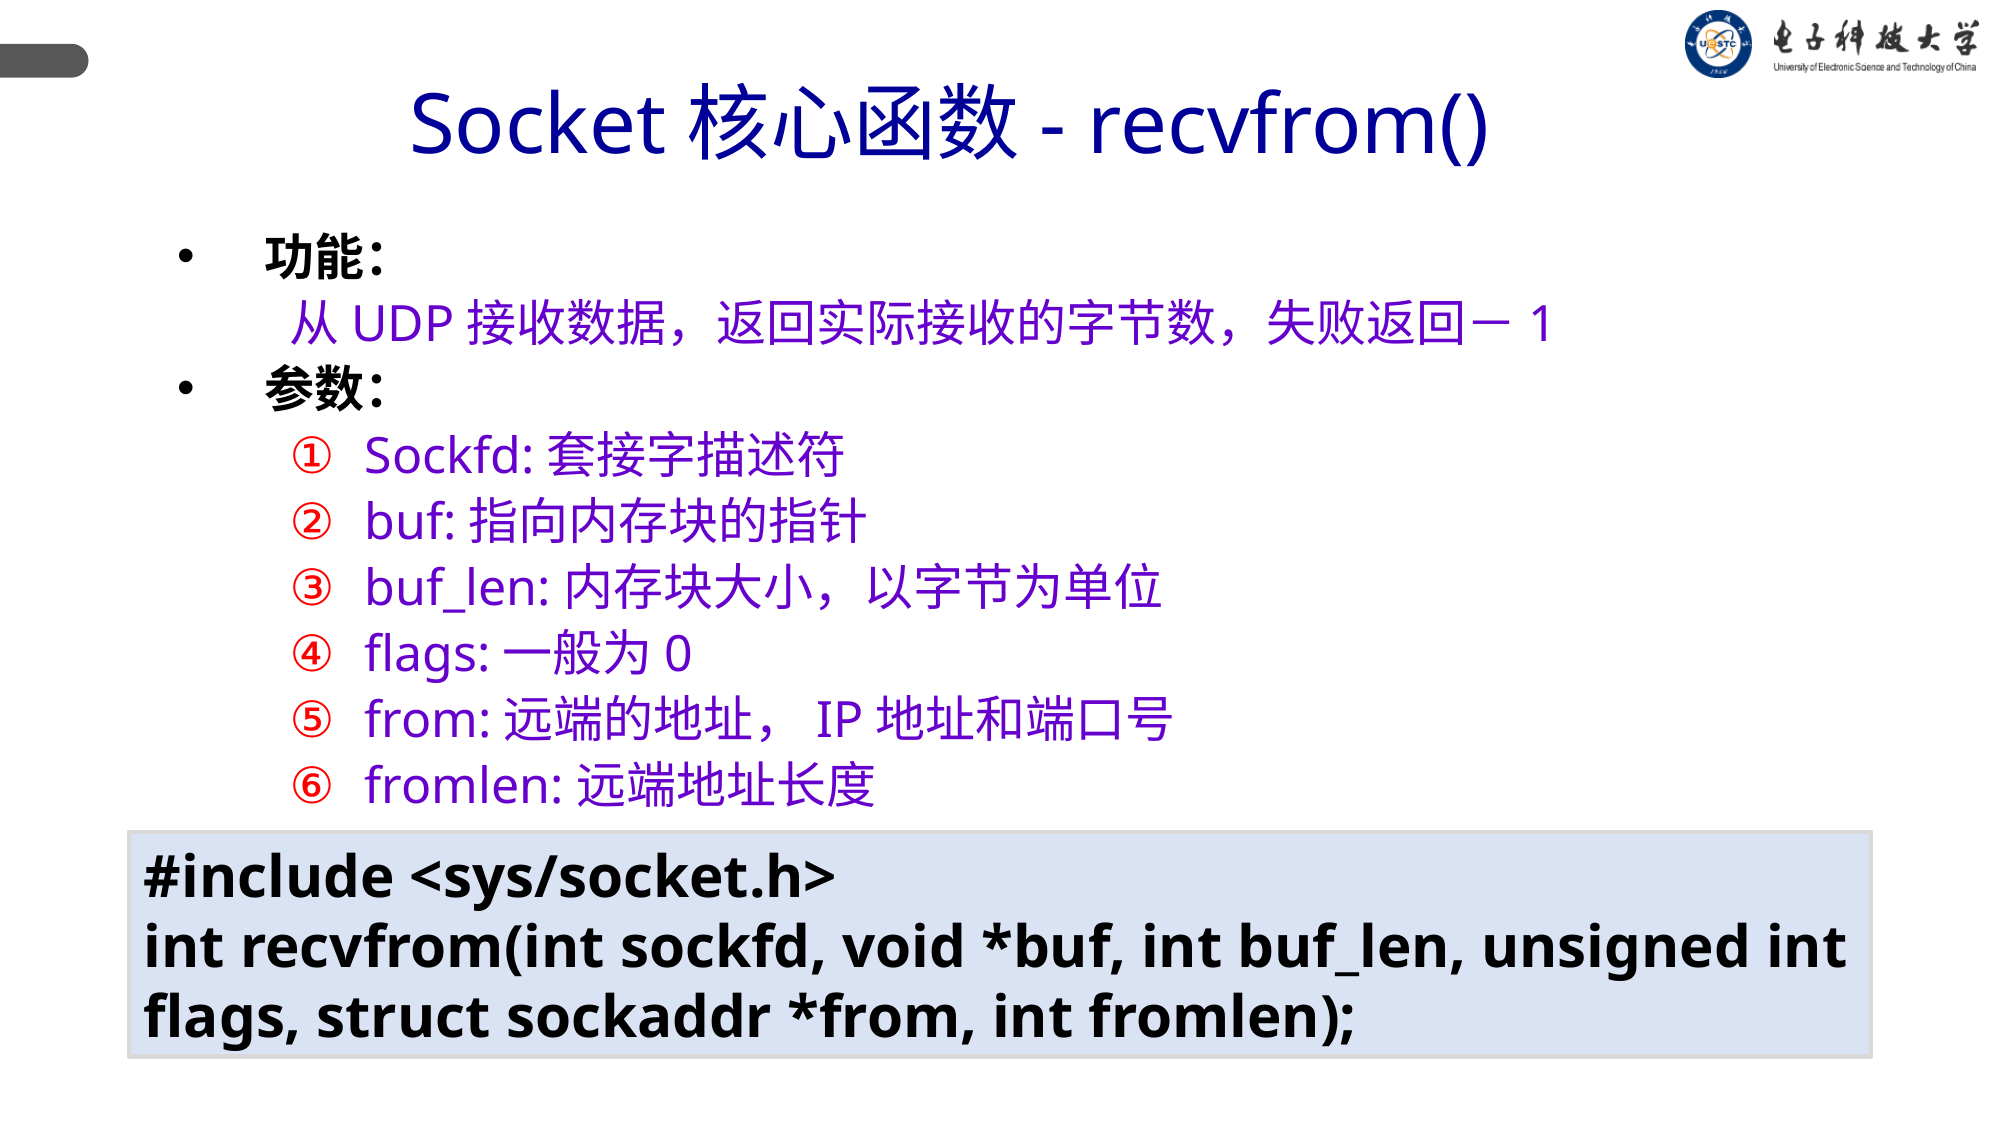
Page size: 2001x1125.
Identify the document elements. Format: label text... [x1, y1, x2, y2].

title Socket核心函数- recvfrom() [161, 65, 1737, 188]
text_box #include <sys/socket.h> int recvfrom(int sockfd, void *buf, int buf_len, unsigned int flags, struct sockaddr *from, int fromlen); [128, 831, 1872, 1057]
list 功能： 从UDP接收数据，返回实际接收的字节数，失败返回－1 参数： Sockfd:套接字描述符 buf:指向内存块的指针 buf_len:内存块大小，以字节为单位 flags:一般为0 from:远端的地址，IP地址和端口号 fromlen:远端地址长度 [161, 212, 1905, 1109]
picture [1685, 10, 1979, 78]
